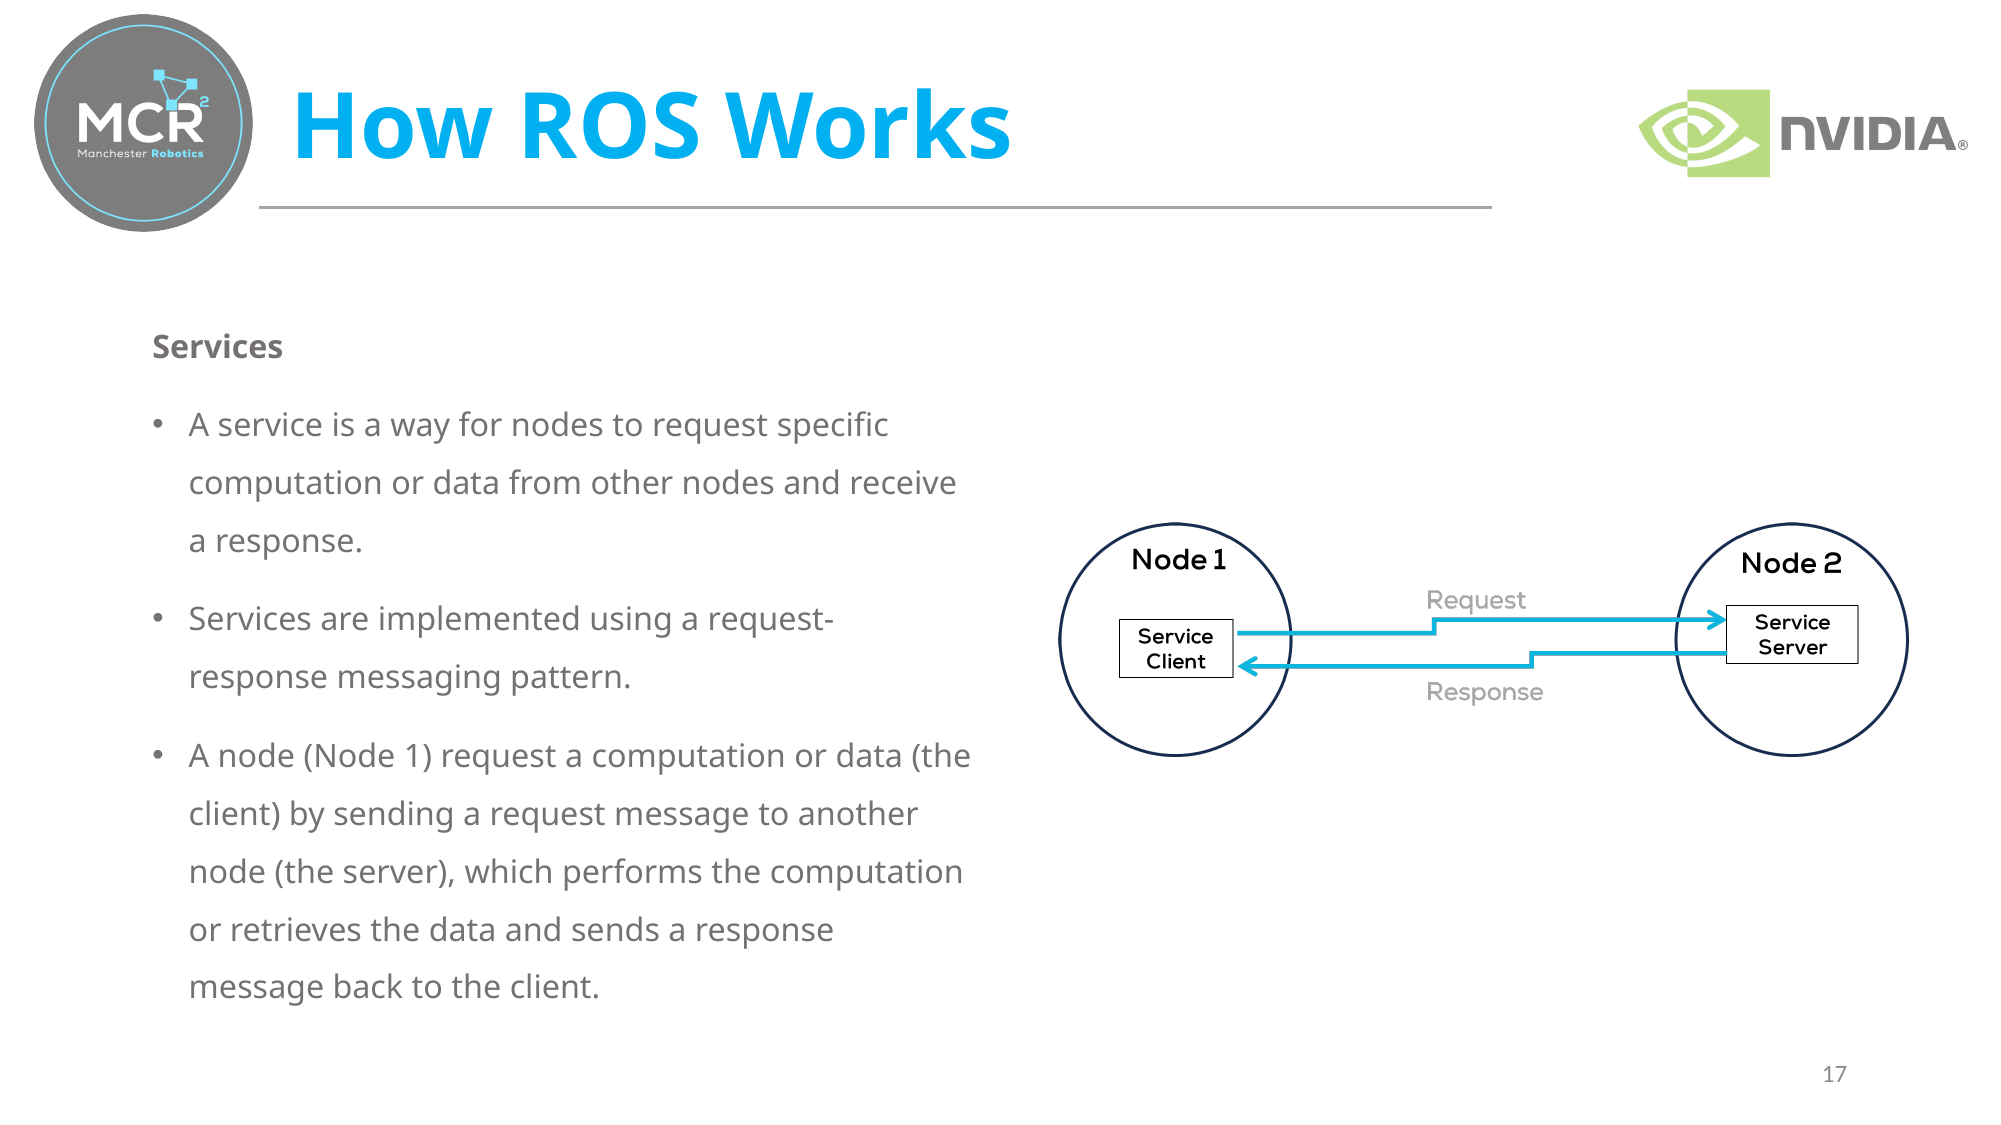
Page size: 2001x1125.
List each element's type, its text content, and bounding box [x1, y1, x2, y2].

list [1058, 523, 1909, 757]
slide_number 17 [1412, 1042, 1863, 1103]
list Services A service is a way for nodes to request specific computation or data from other nodes and receive a response. Services are implemented using a request-response messaging pattern. A node (Node 1) request a computation or data (the client) by sending a request message to another node (the server), which performs the computation or retrieves the data and sends a response message back to the client. [137, 299, 988, 1014]
title How ROS Works [275, 19, 1615, 238]
